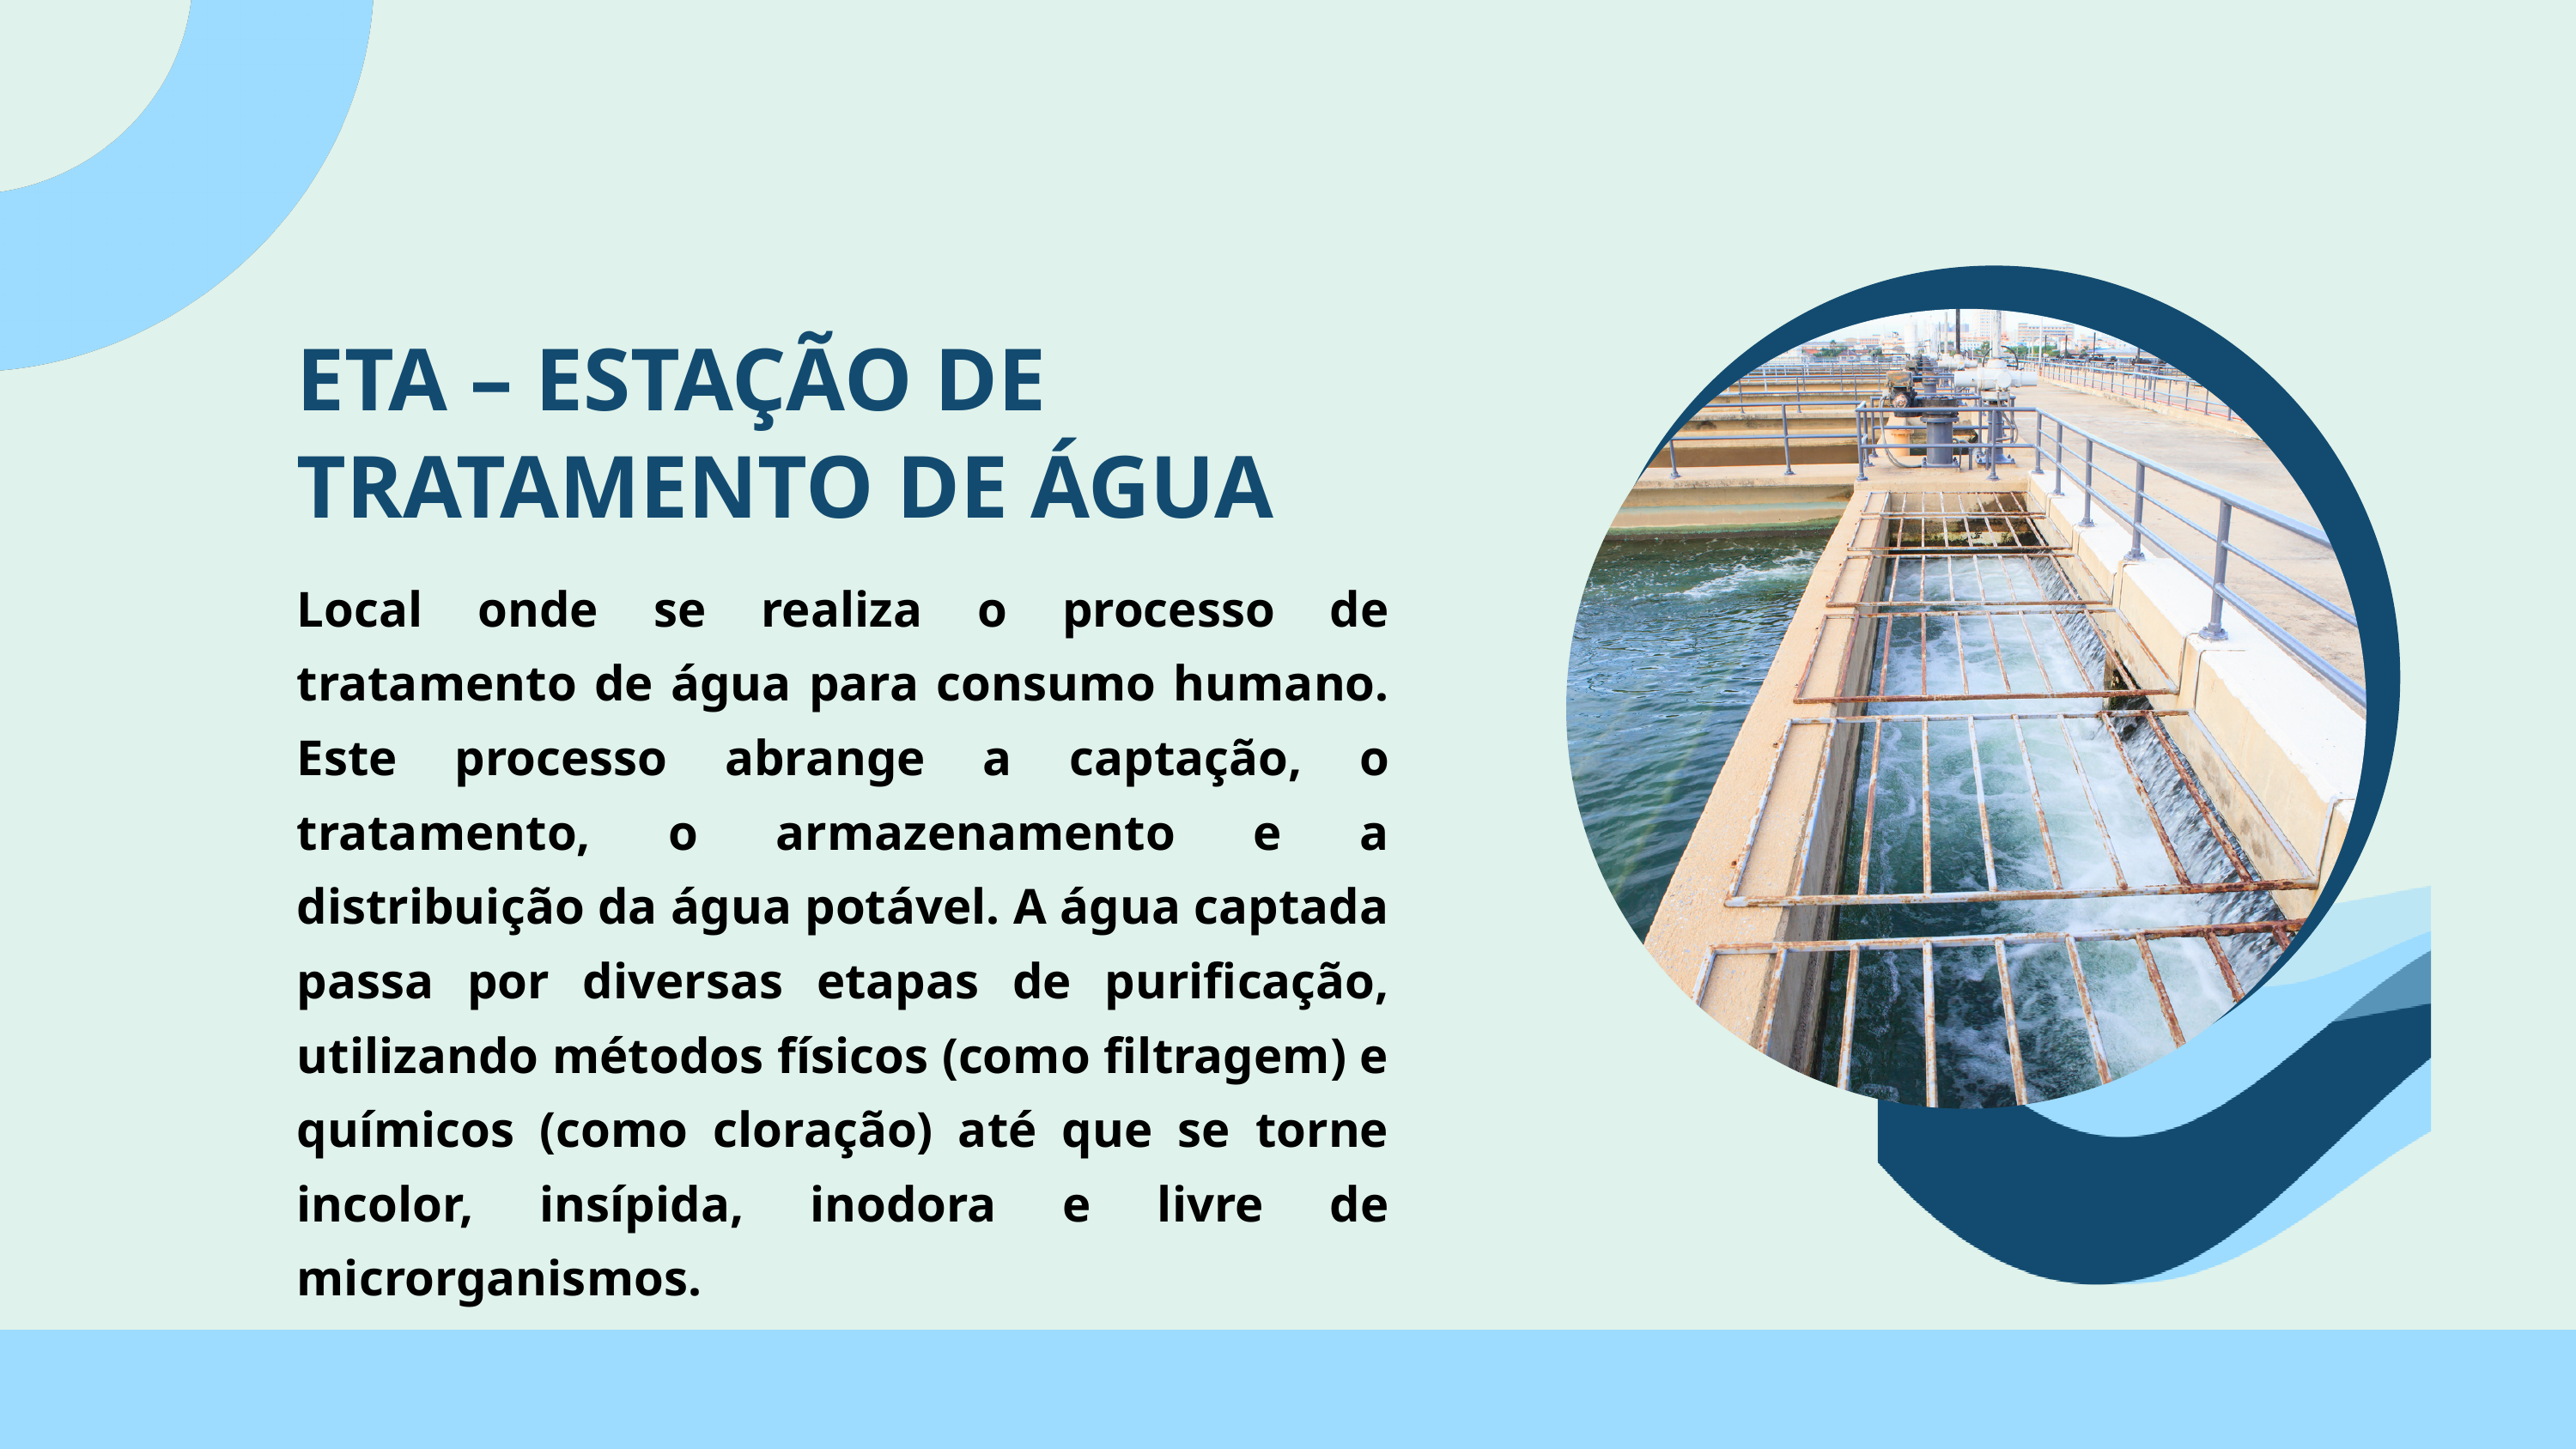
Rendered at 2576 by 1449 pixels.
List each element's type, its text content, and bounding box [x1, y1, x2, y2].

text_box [0, 1329, 2576, 1449]
text_box ETA – ESTAÇÃO DE TRATAMENTO DE ÁGUA [296, 320, 1358, 536]
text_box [1565, 308, 2367, 1109]
text_box Local onde se realiza o processo de tratamento de água para consumo humano. Este processo abrange a captação, o tratamento, o armazenamento e a distribuição da água potável. A água captada passa por diversas etapas de purificação, utilizando métodos físicos (como filtragem) e químicos (como cloração) até que se torne incolor, insípida, inodora e livre de microrganismos. [296, 561, 1389, 1307]
text_box [1877, 416, 2432, 1326]
text_box [0, 0, 376, 373]
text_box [1587, 265, 2401, 1089]
